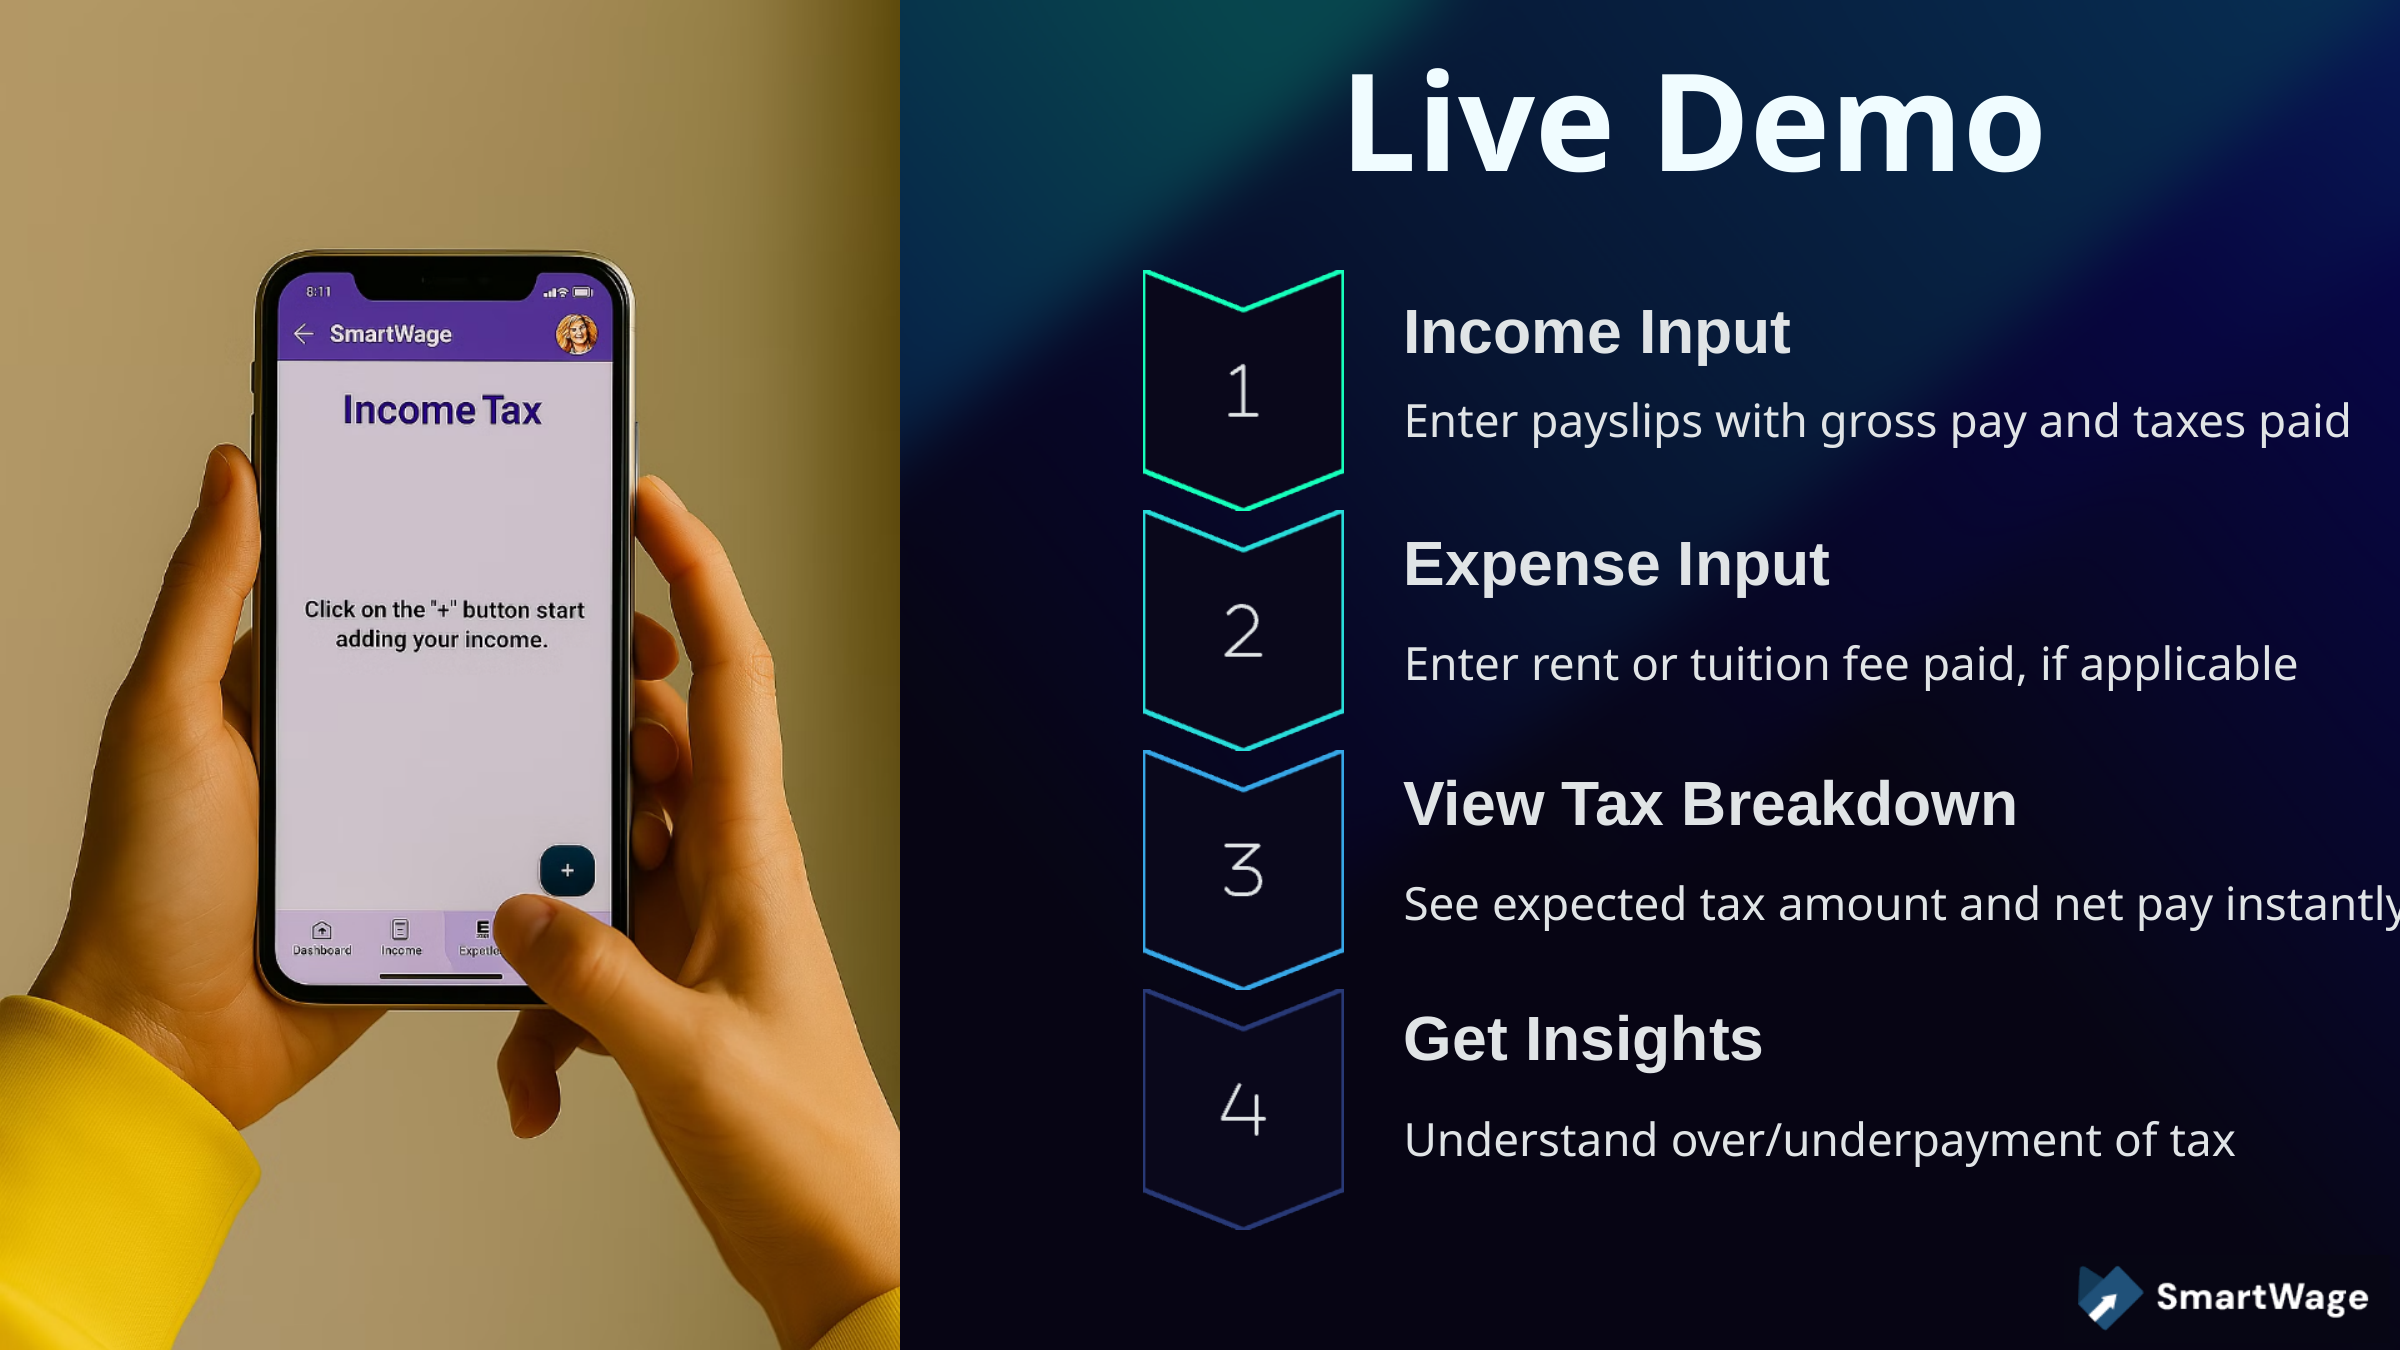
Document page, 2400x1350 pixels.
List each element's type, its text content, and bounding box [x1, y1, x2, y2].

text_box Understand over/underpayment of tax [1403, 1101, 1996, 1166]
text_box Live Demo [1340, 87, 1996, 200]
text_box Expense Input [1403, 542, 1752, 599]
text_box Enter rent or tuition fee paid, if applicable [1403, 625, 2140, 690]
picture [2078, 1264, 2376, 1333]
text_box [2063, 1254, 2391, 1344]
text_box Enter payslips with gross pay and taxes paid [1403, 383, 2183, 447]
text_box See expected tax amount and net pay instantly [1403, 866, 2126, 931]
text_box Get Insights [1403, 1018, 1706, 1074]
text_box Income Input [1403, 310, 1734, 366]
picture [1143, 270, 1344, 1230]
text_box View Tax Breakdown [1403, 782, 1848, 839]
picture [0, 0, 900, 1350]
